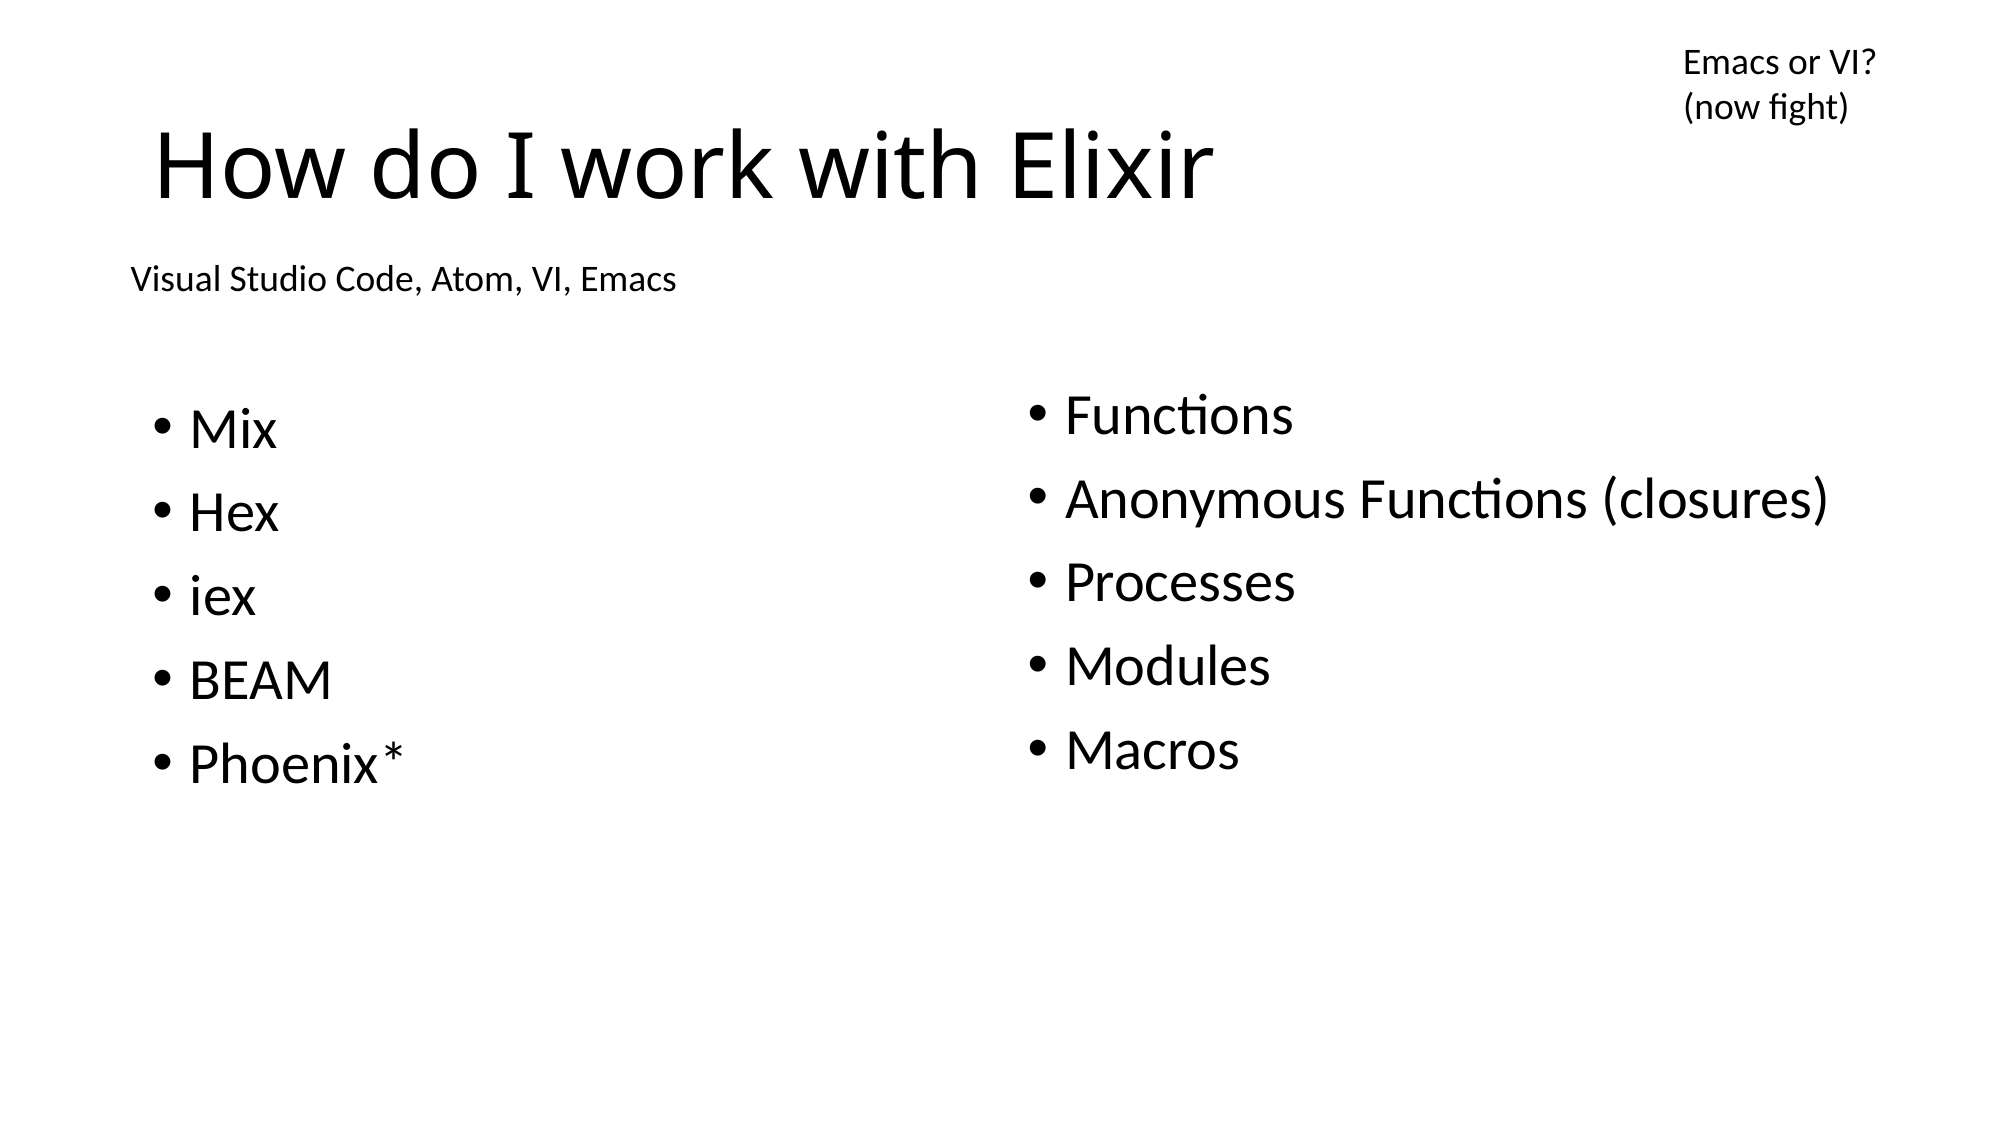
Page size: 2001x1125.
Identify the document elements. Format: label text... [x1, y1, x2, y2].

text_box Emacs or VI? (now fight) [1668, 29, 1893, 135]
text_box Visual Studio Code, Atom, VI, Emacs [115, 246, 693, 307]
list Functions Anonymous Functions (closures) Processes Modules Macros [1012, 376, 1863, 1014]
list Mix Hex iex BEAM Phoenix* [137, 299, 988, 1014]
title How do I work with Elixir [137, 59, 1863, 278]
